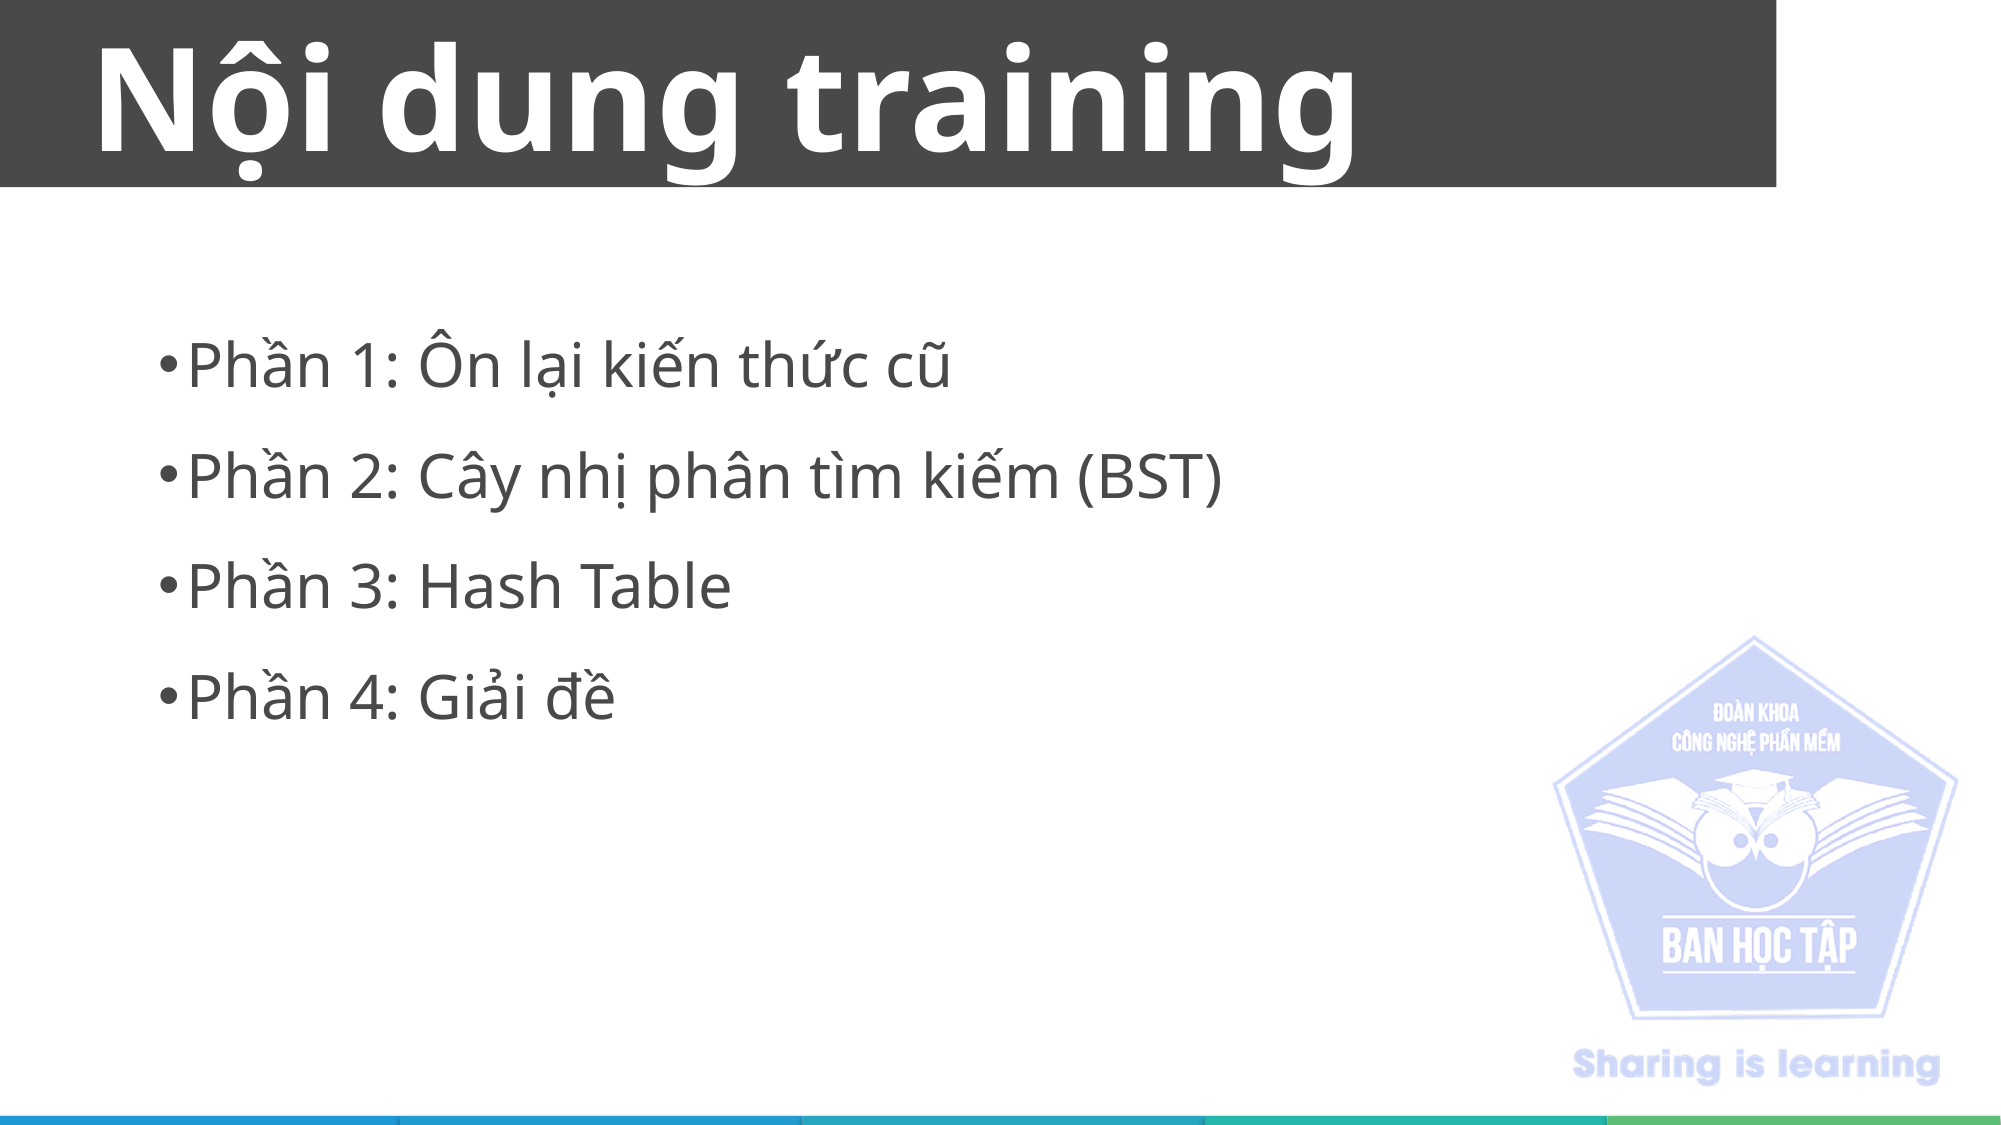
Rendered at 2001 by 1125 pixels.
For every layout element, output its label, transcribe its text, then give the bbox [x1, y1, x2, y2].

text_box Nội dung training [0, 0, 1777, 188]
text_box Phần 1: Ôn lại kiến thức cũ Phần 2: Cây nhị phân tìm kiếm (BST) Phần 3: Hash Table Phần 4: Giải đề [143, 281, 1268, 852]
picture [1445, 562, 2000, 1125]
